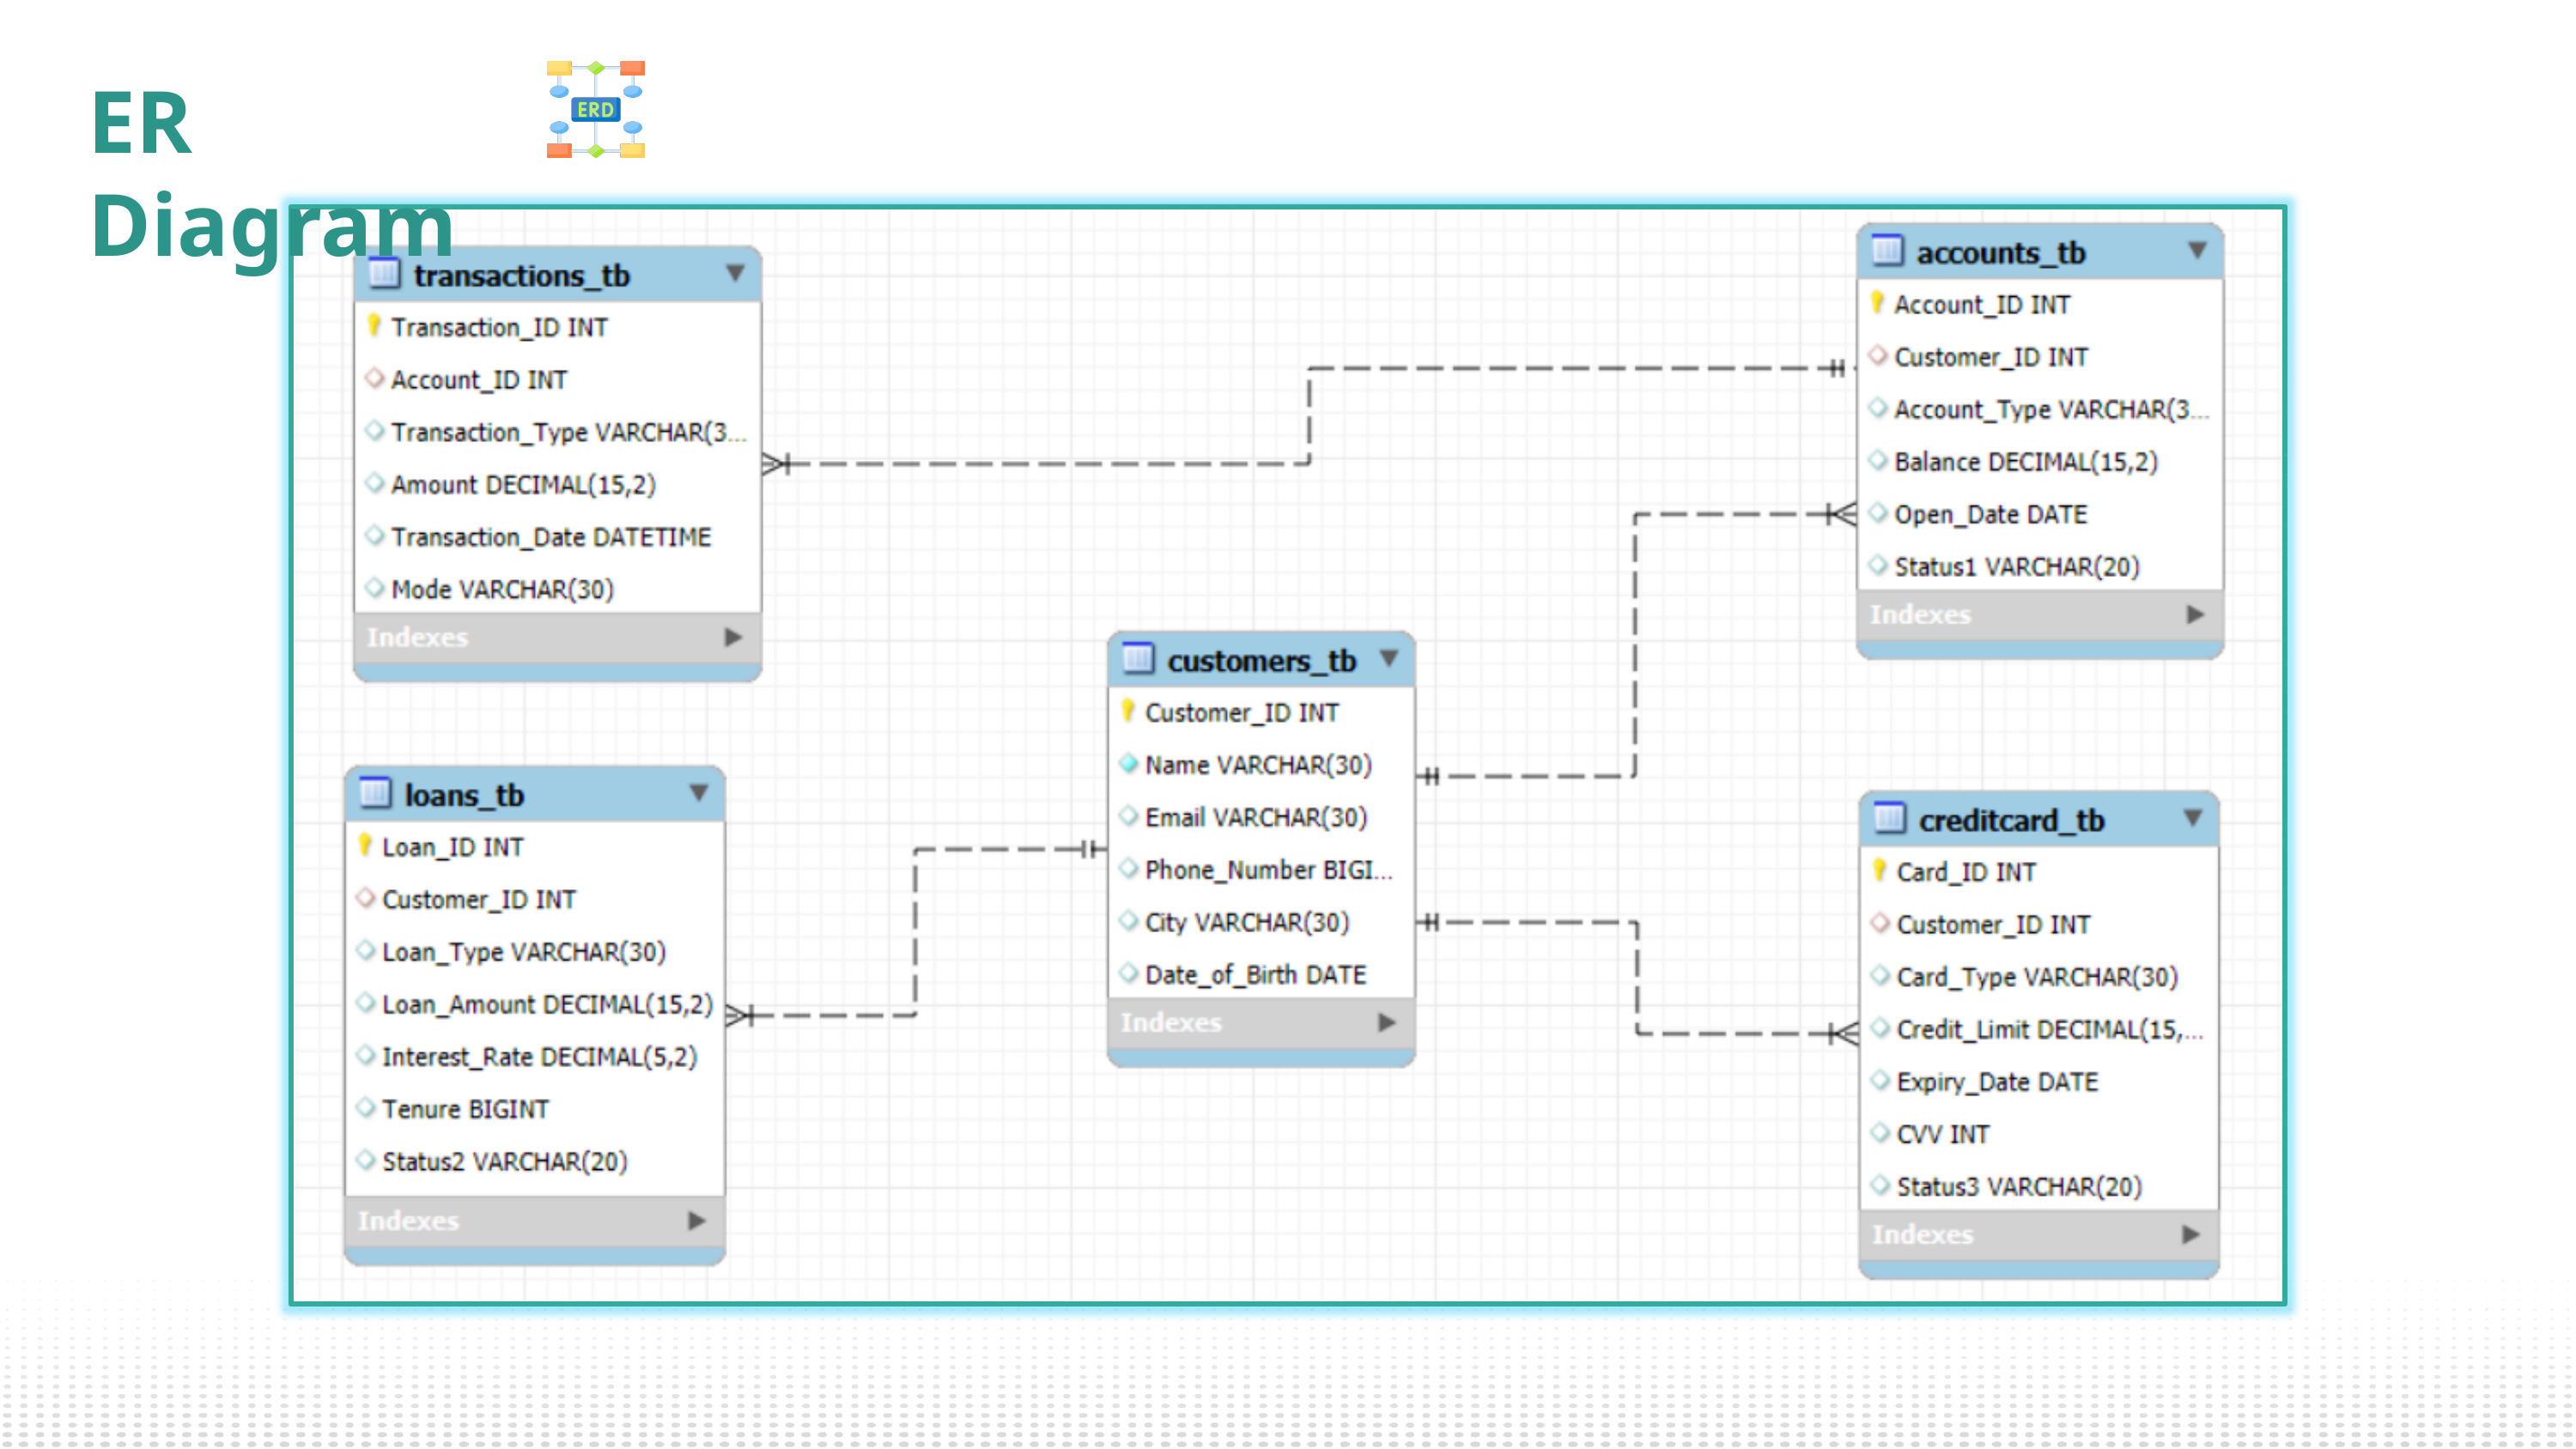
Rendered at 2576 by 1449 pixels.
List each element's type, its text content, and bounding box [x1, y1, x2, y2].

text_box [0, 1241, 2576, 1449]
picture [293, 209, 2283, 1302]
text_box ER Diagram [75, 60, 580, 280]
picture [547, 61, 645, 159]
